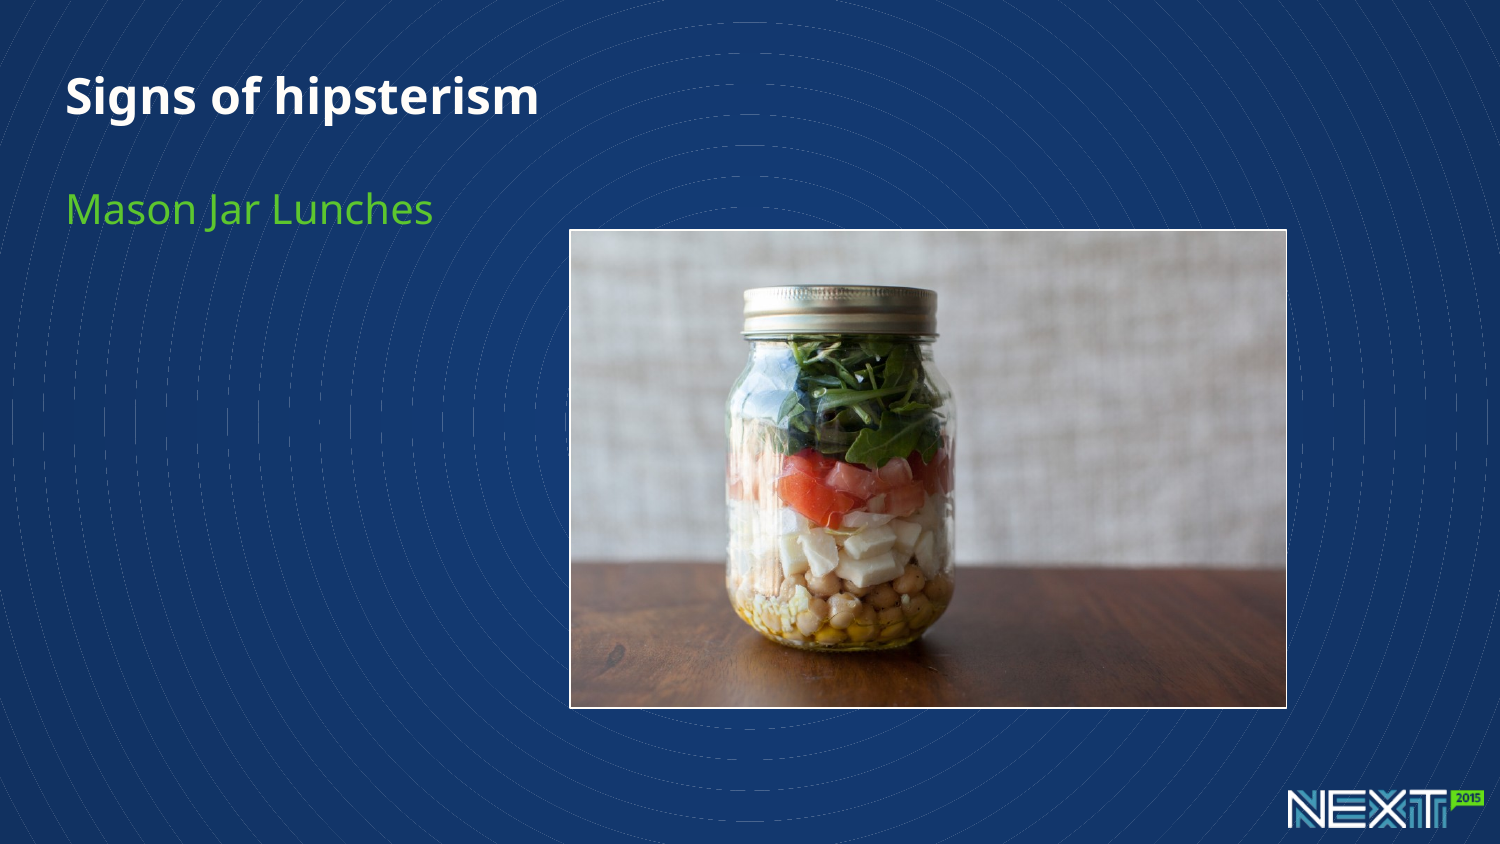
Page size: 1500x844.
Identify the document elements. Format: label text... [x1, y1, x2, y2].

picture [570, 230, 1286, 708]
list Mason Jar Lunches [53, 182, 821, 761]
picture [1288, 789, 1484, 828]
title Signs of hipsterism [53, 64, 1449, 132]
